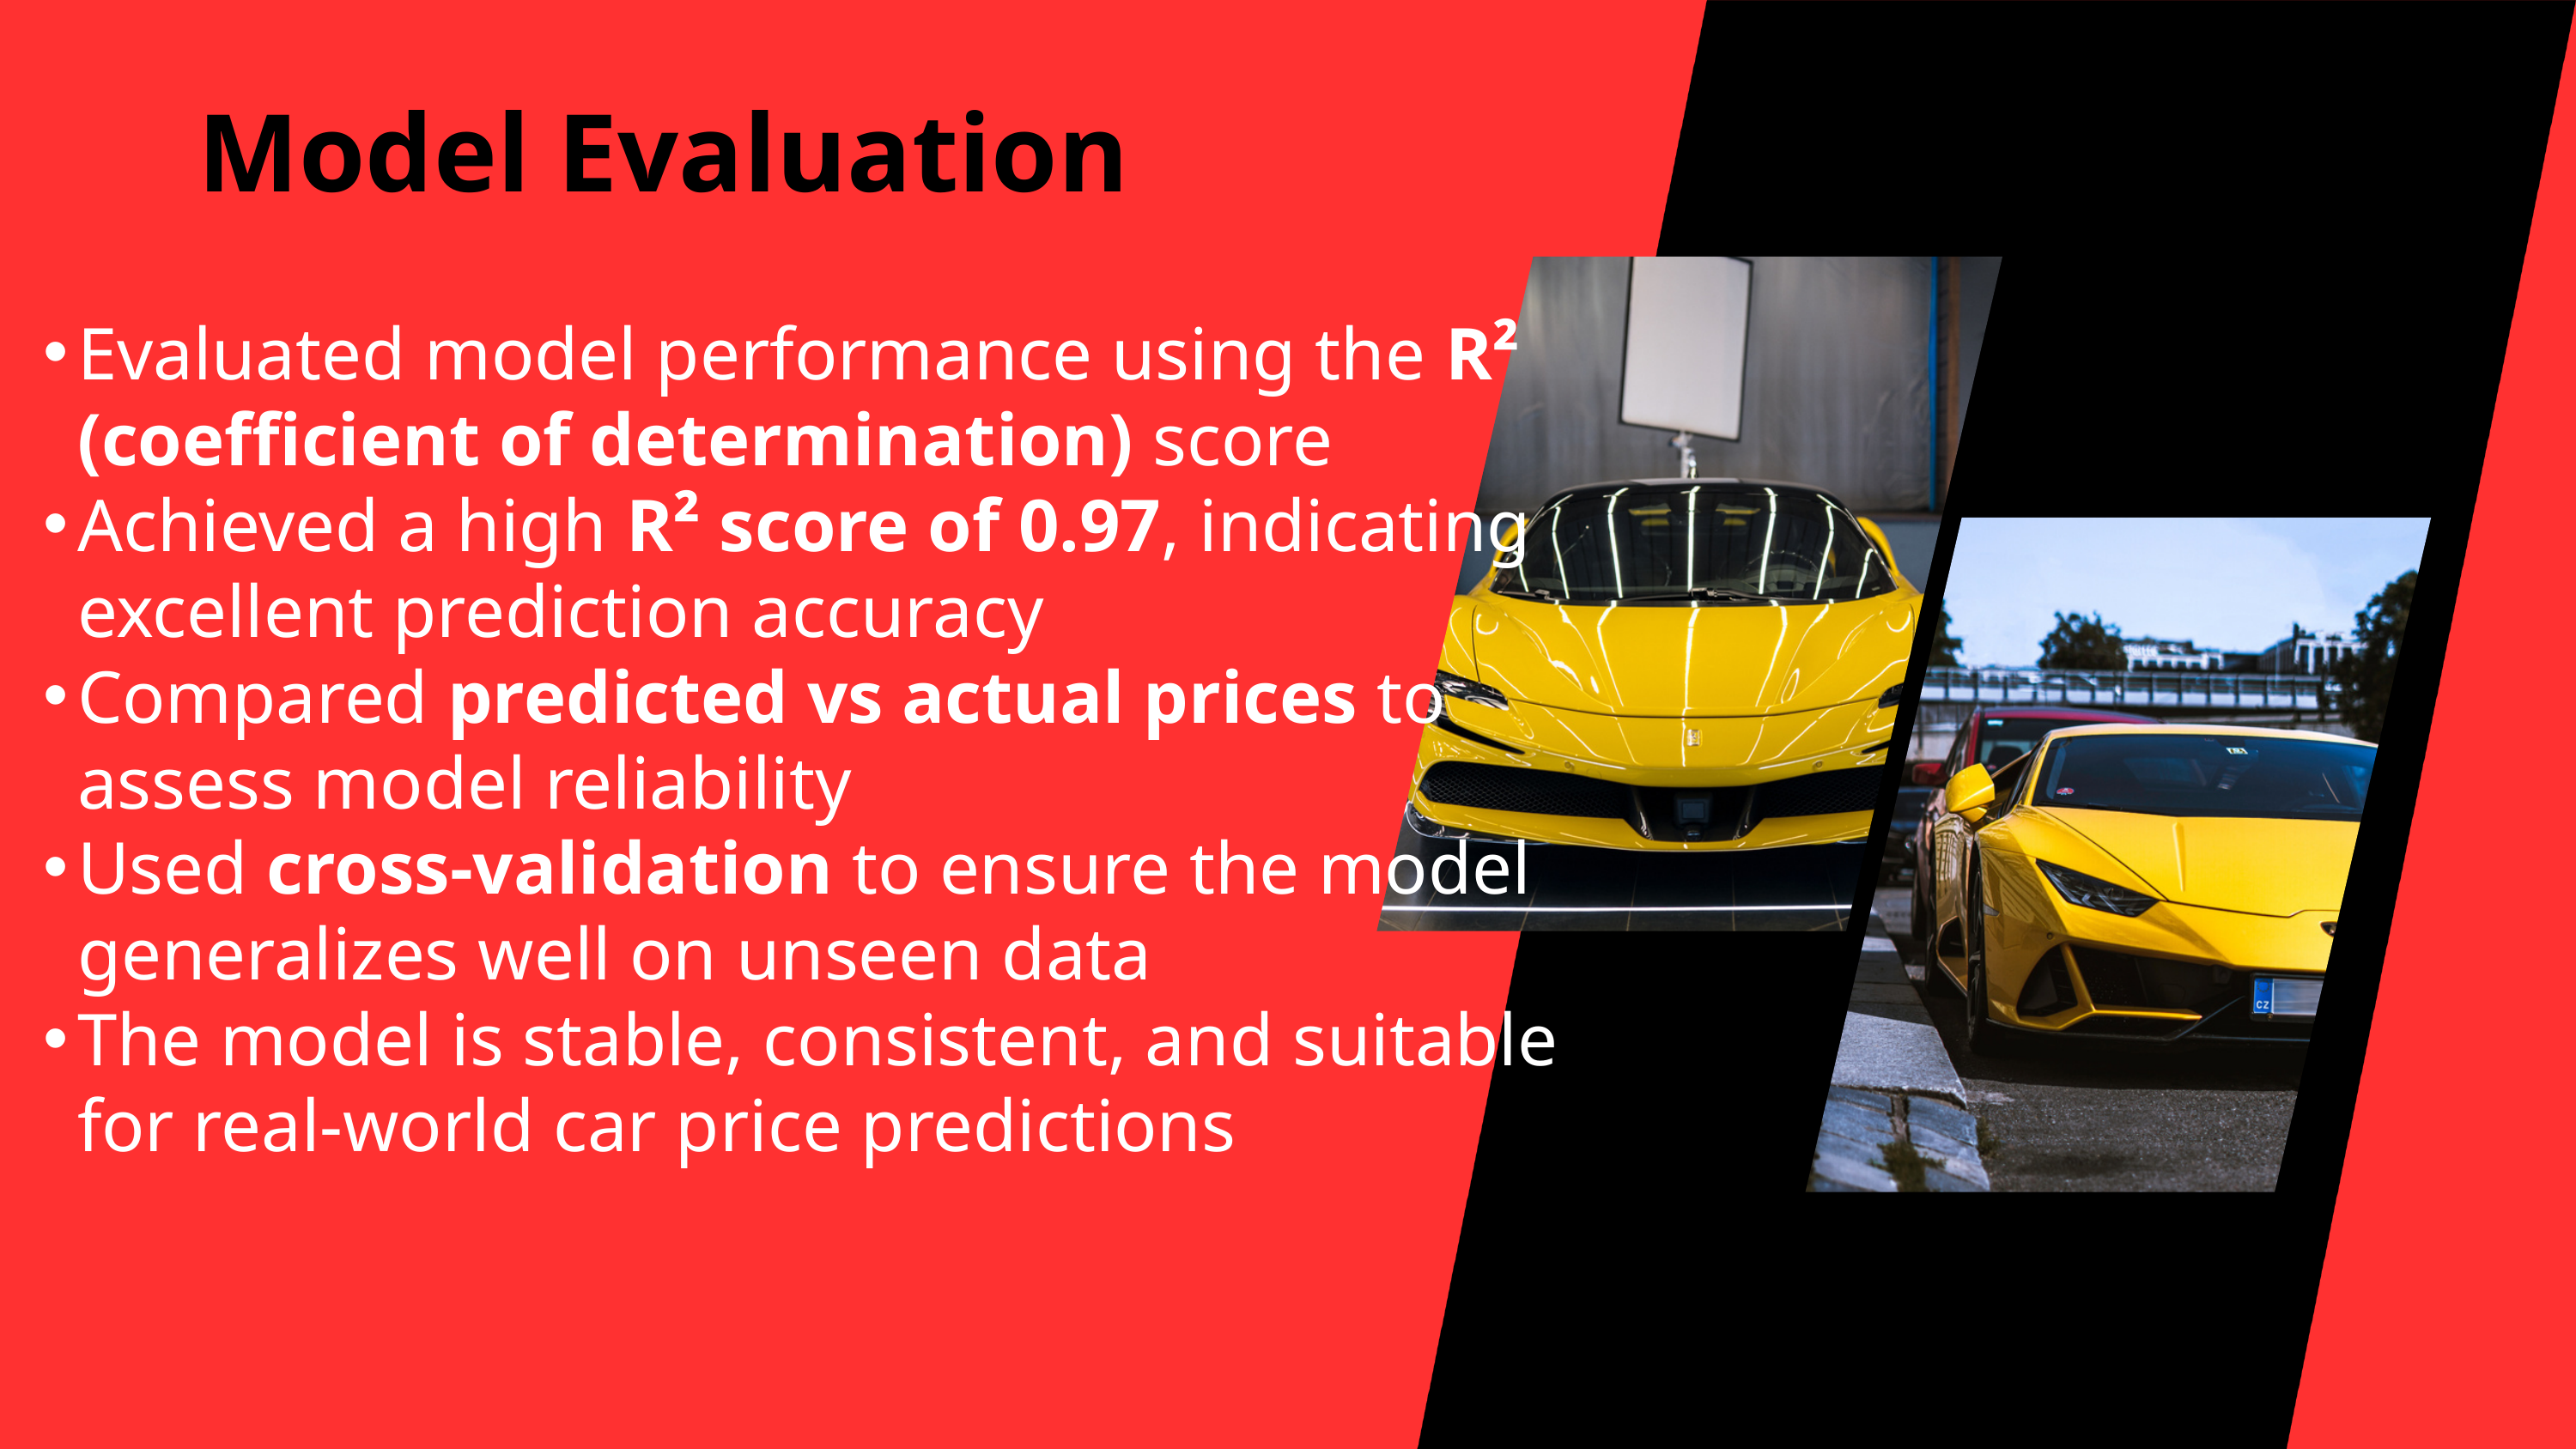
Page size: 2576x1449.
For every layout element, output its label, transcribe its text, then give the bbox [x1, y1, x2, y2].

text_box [1805, 517, 2432, 1192]
text_box [1416, 0, 2576, 1449]
text_box Evaluated model performance using the R² (coefficient of determination) score Achieved a high R² score of 0.97, indicating excellent prediction accuracy Compared predicted vs actual prices to assess model reliability Used cross-validation to ensure the model generalizes well on unseen data The model is stable, consistent, and suitable for real-world car price predictions [9, 307, 1562, 1167]
text_box Model Evaluation [197, 84, 1477, 214]
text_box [1376, 256, 2003, 931]
